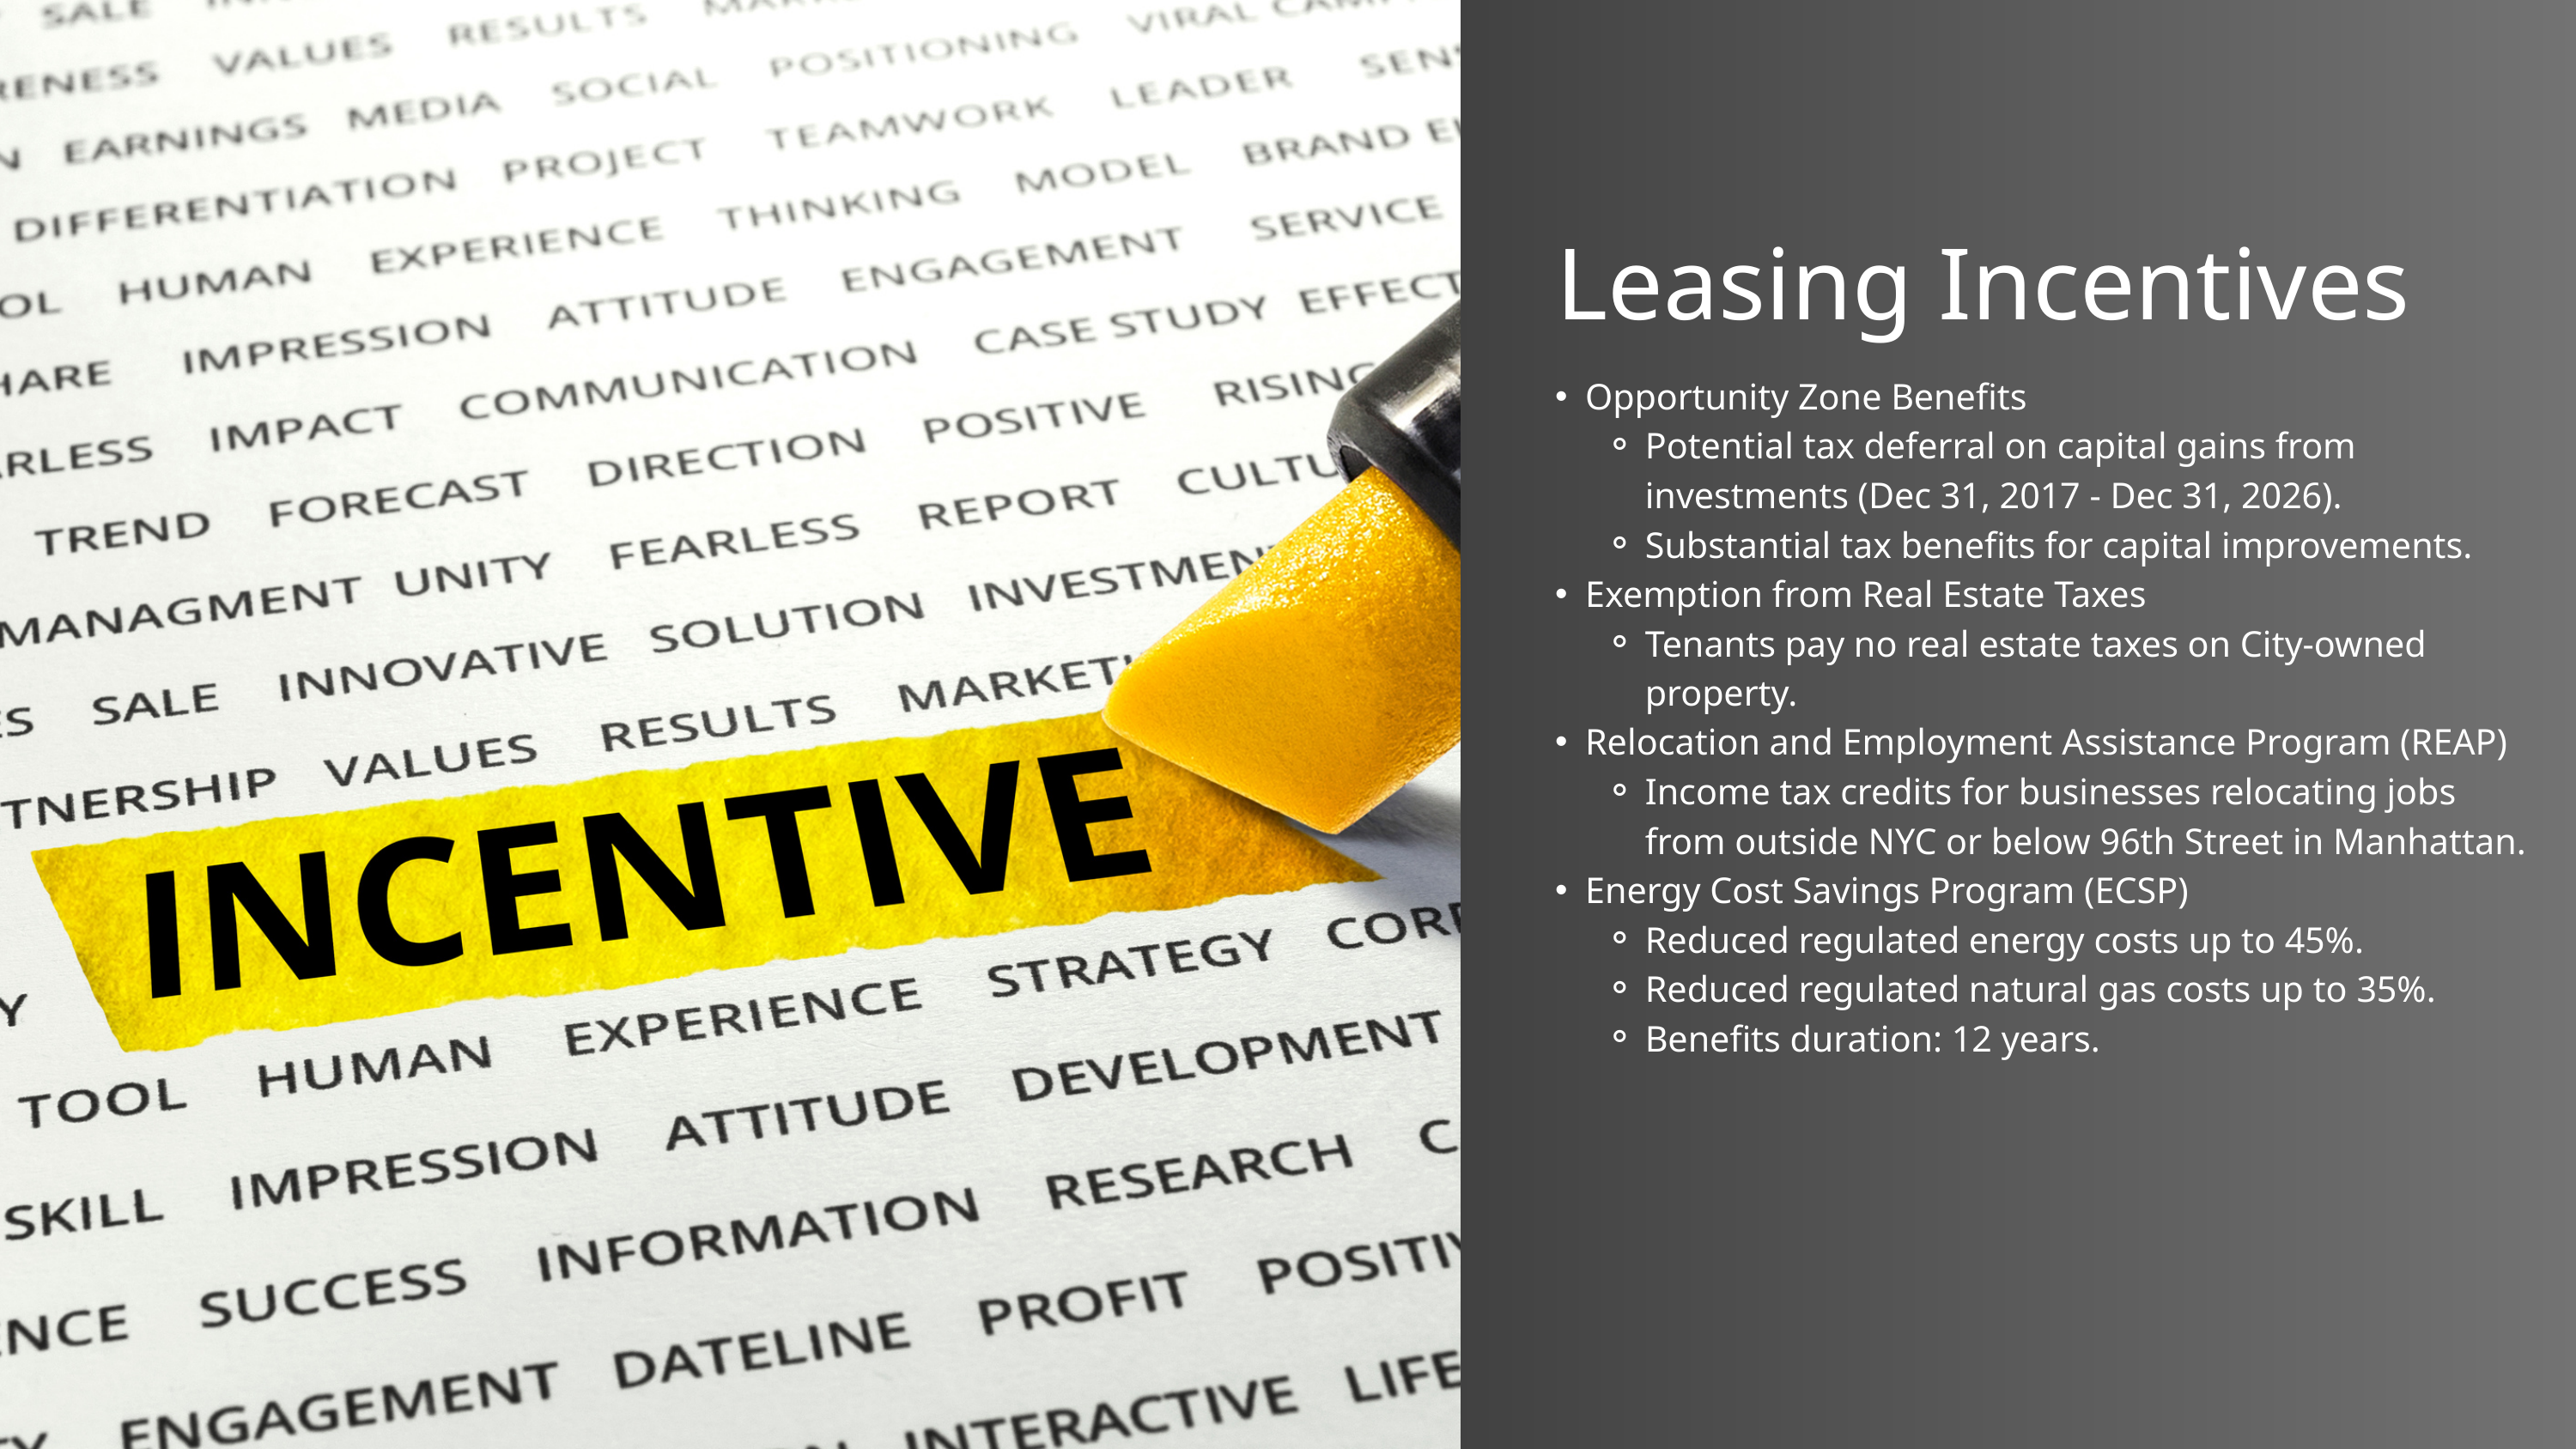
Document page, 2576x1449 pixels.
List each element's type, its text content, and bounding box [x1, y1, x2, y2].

text_box Leasing Incentives [1525, 201, 2442, 339]
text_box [0, 0, 1461, 1449]
text_box Opportunity Zone Benefits Potential tax deferral on capital gains from investments (Dec 31, 2017 - Dec 31, 2026). Substantial tax benefits for capital improvements. Exemption from Real Estate Taxes Tenants pay no real estate taxes on City-owned property. Relocation and Employment Assistance Program (REAP) Income tax credits for businesses relocating jobs from outside NYC or below 96th Street in Manhattan. Energy Cost Savings Program (ECSP) Reduced regulated energy costs up to 45%. Reduced regulated natural gas costs up to 35%. Benefits duration: 12 years. [1525, 367, 2543, 1108]
